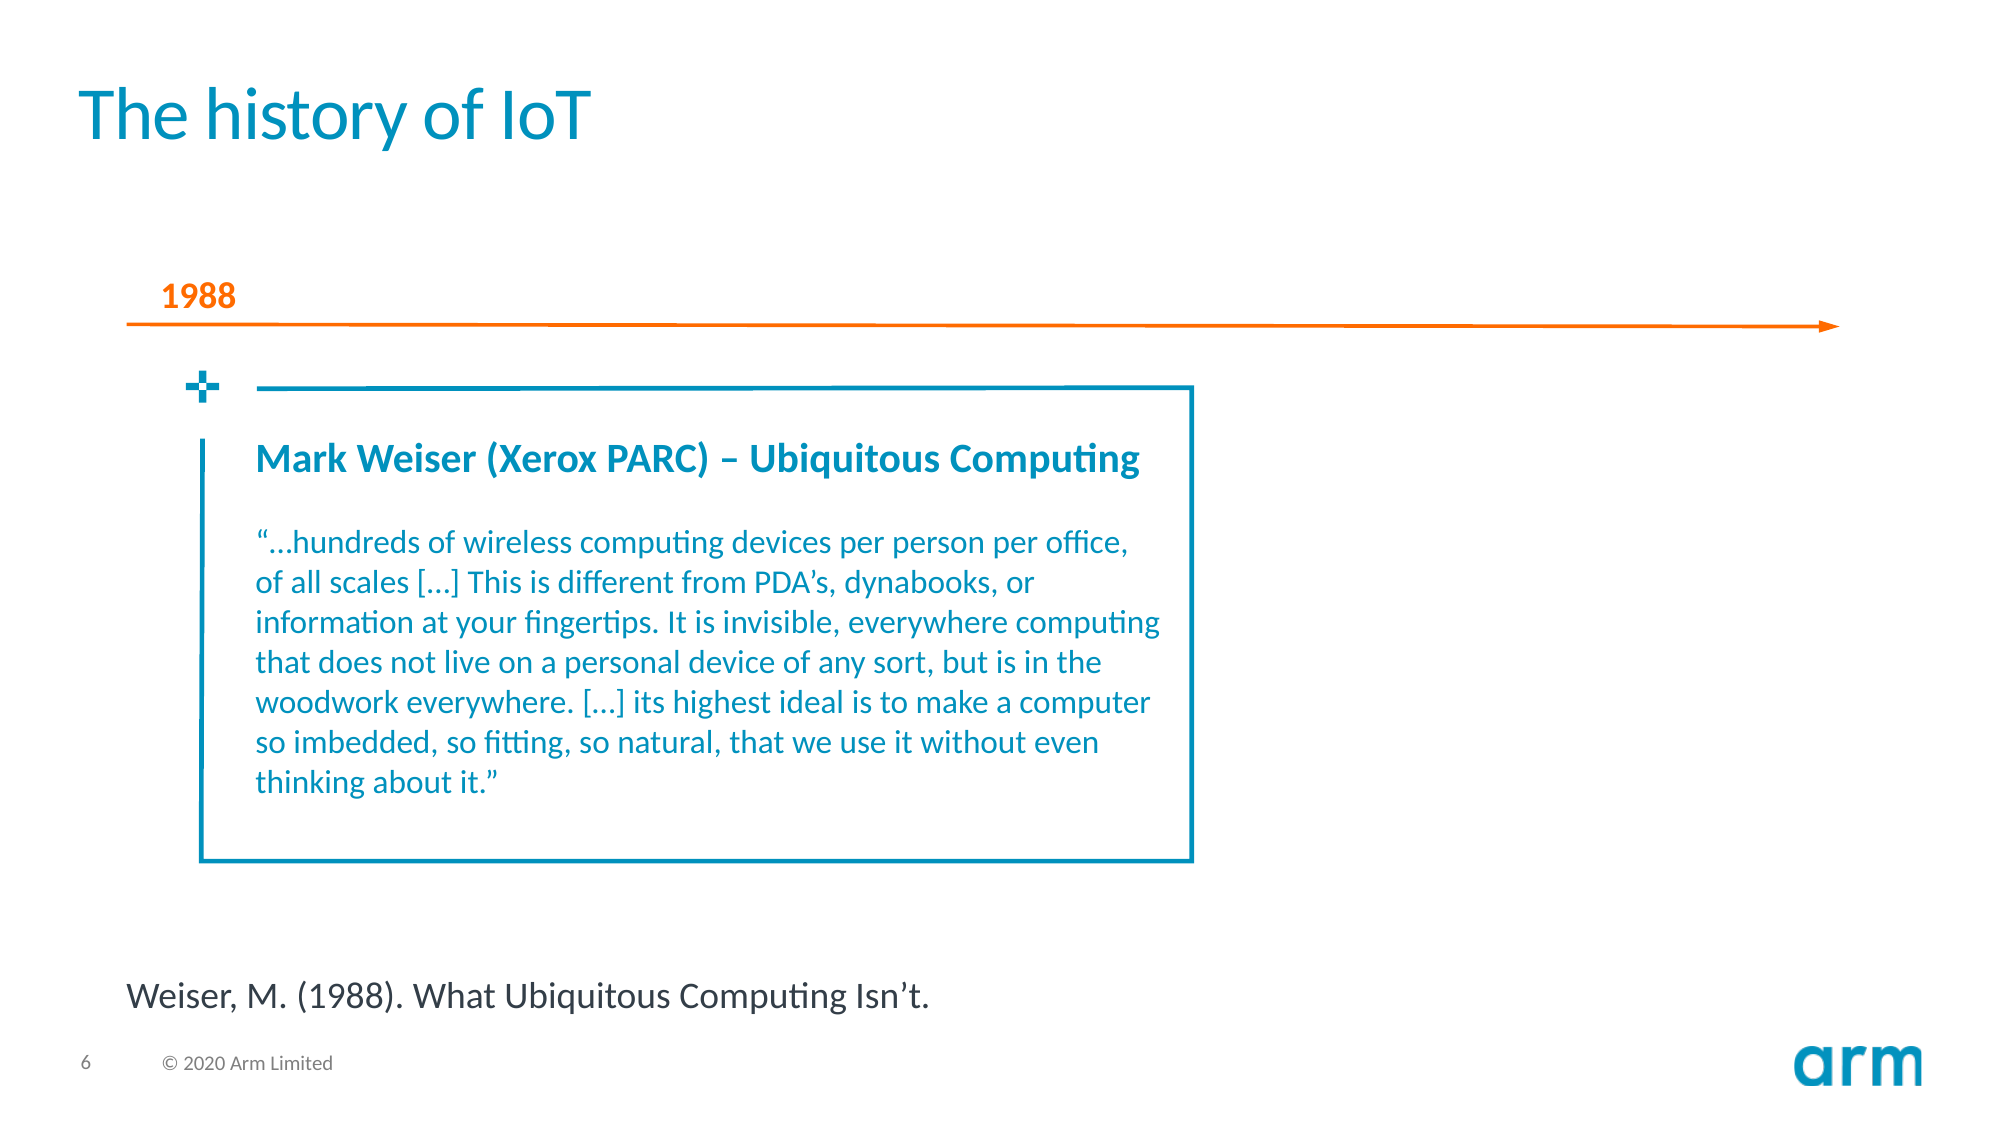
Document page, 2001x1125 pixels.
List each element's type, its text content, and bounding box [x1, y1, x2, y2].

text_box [185, 370, 1192, 862]
text_box 1988 [140, 263, 257, 324]
title The history of IoT [78, 78, 1922, 186]
text_box Weiser, M. (1988). What Ubiquitous Computing Isn’t. [126, 975, 1240, 1017]
